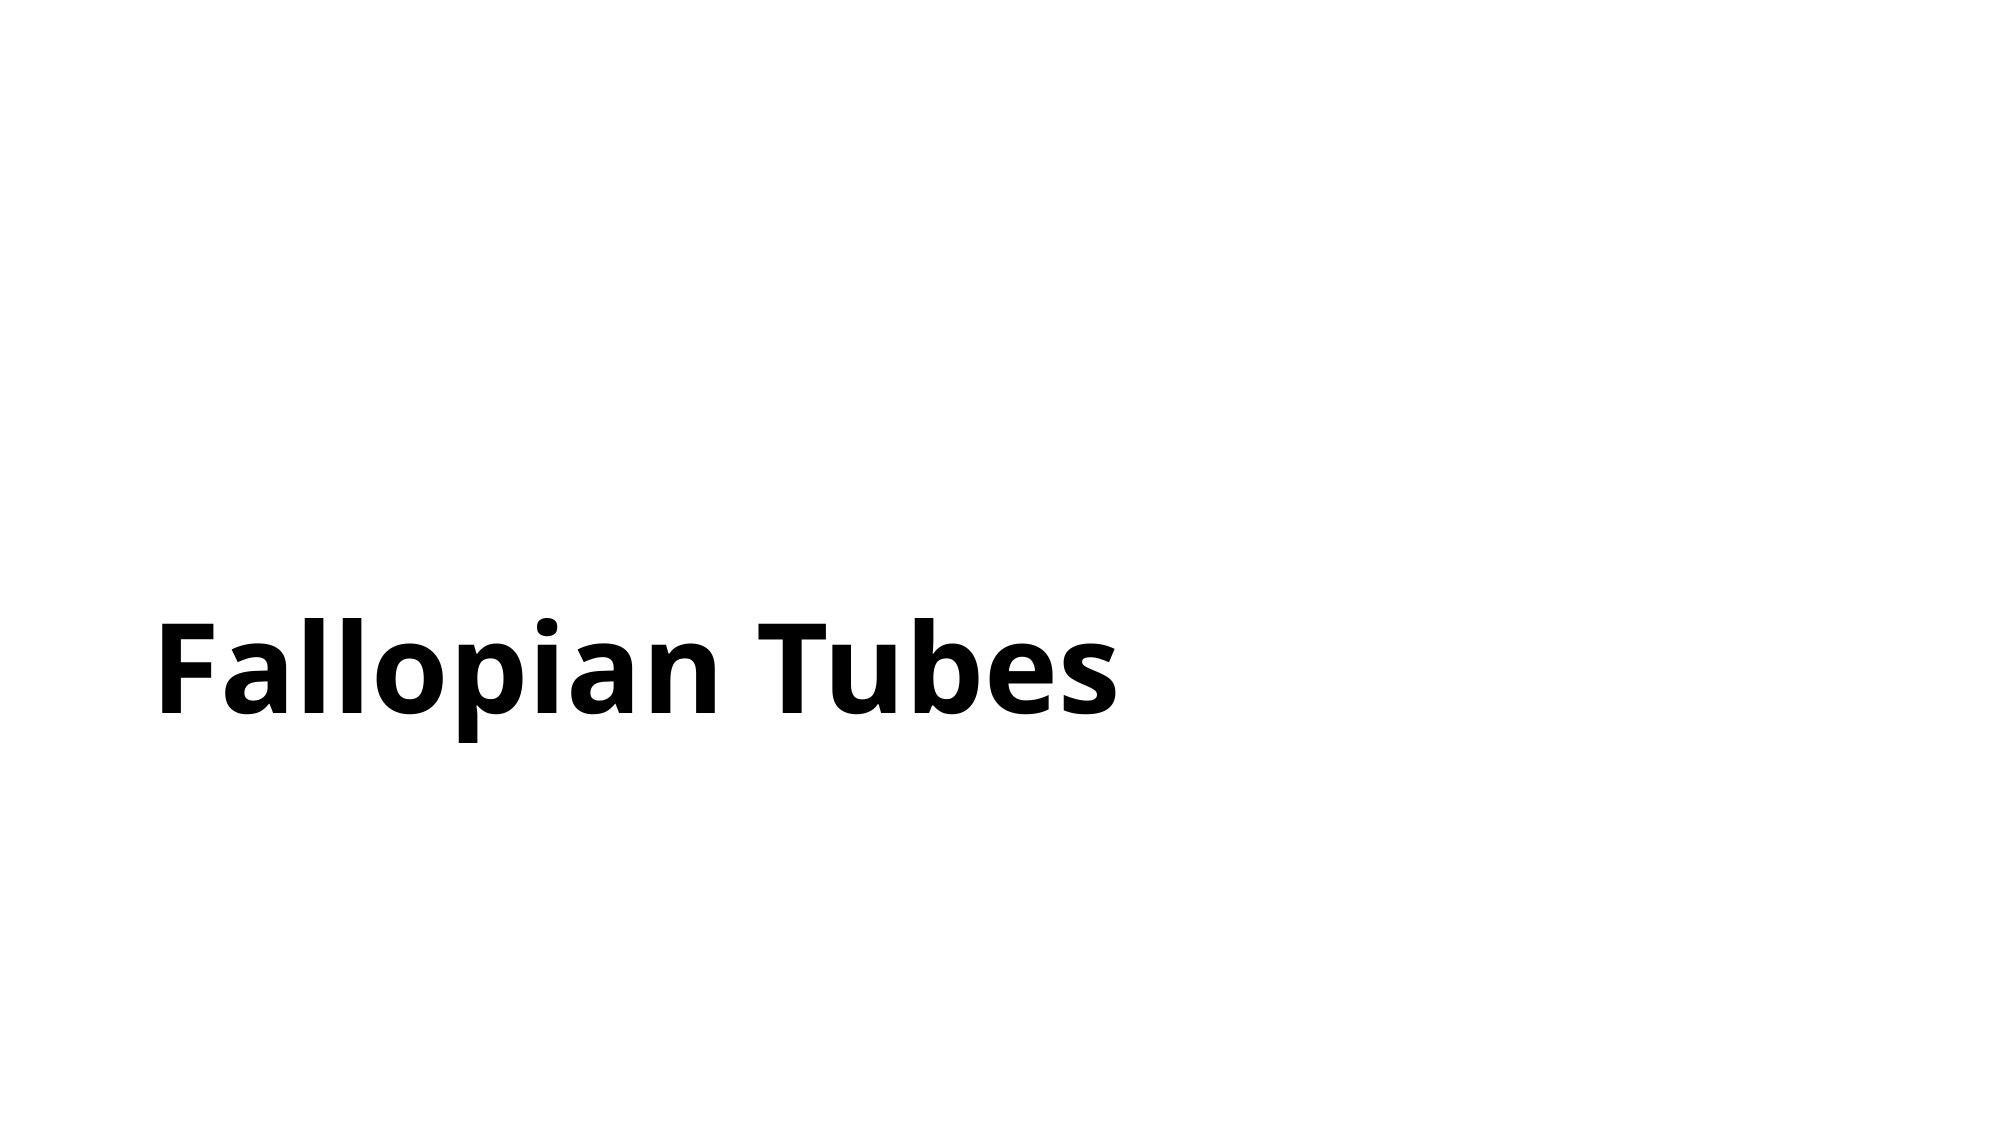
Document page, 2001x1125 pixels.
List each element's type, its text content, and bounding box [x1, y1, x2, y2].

title Fallopian Tubes [136, 280, 1862, 749]
